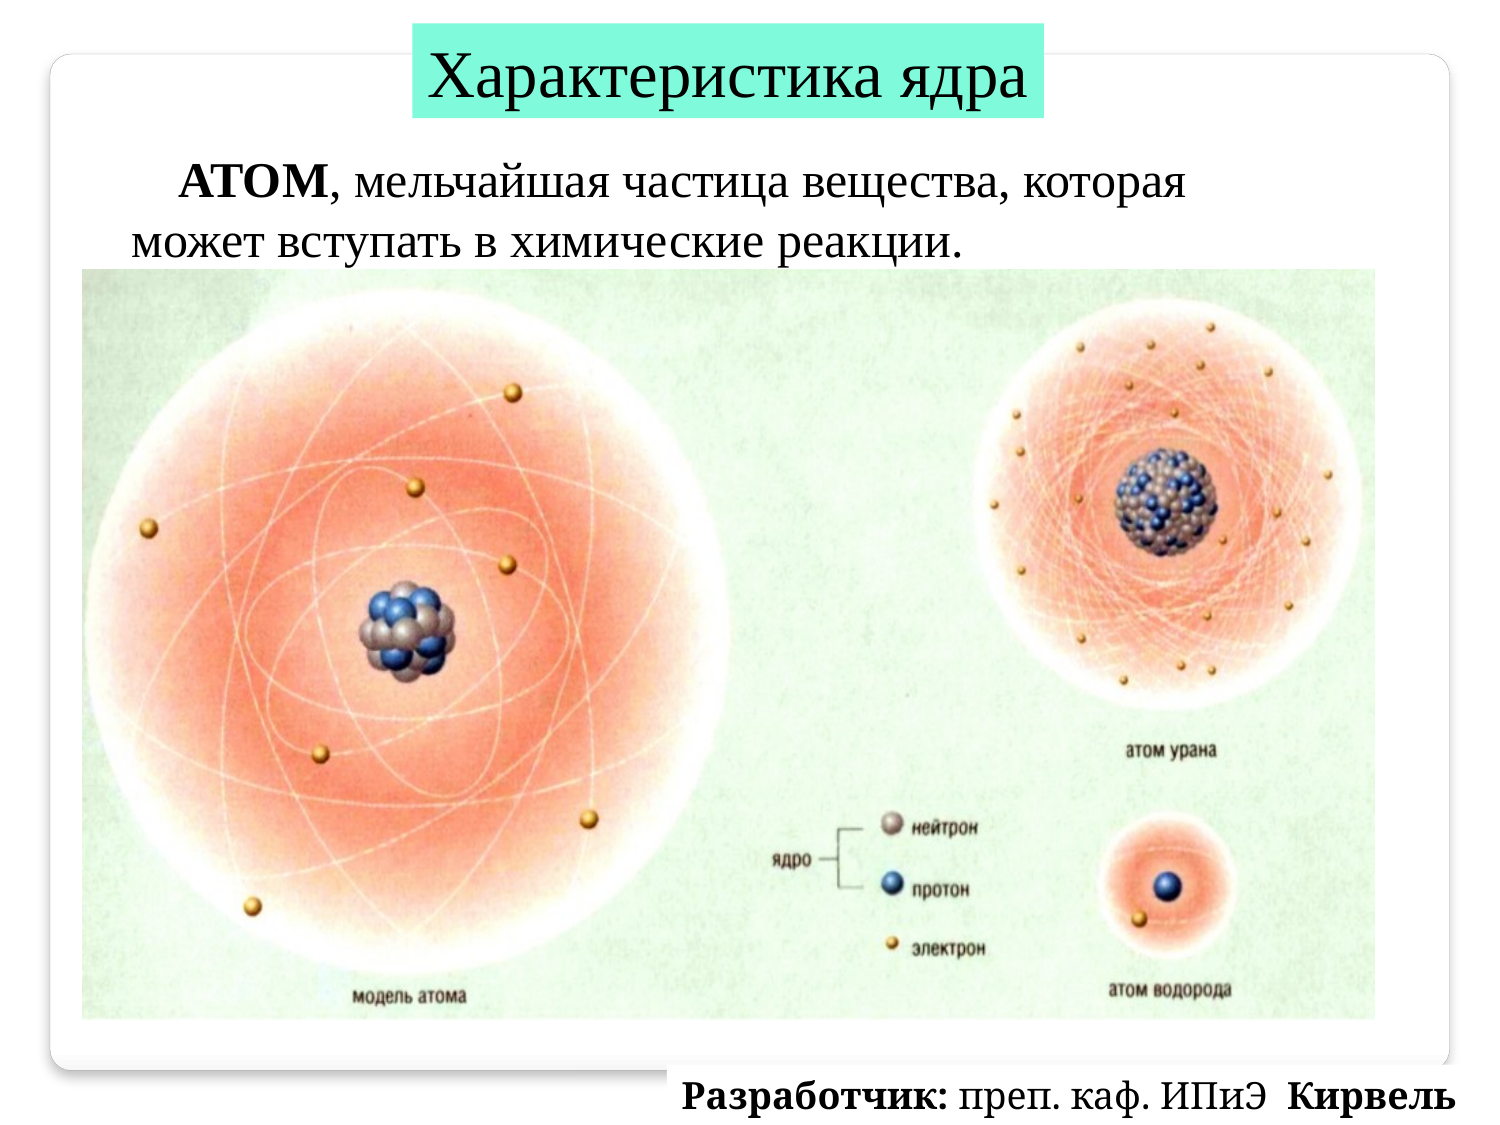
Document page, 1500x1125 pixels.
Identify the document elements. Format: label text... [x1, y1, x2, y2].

picture [81, 269, 1375, 1020]
text_box Характеристика ядра [412, 23, 1044, 119]
text_box Разработчик: преп. каф. ИПиЭ Кирвель П.И. [666, 1064, 1500, 1125]
text_box 1. АТОМ, мельчайшая частица вещества, которая может вступать в химические реакции. [117, 140, 1334, 268]
